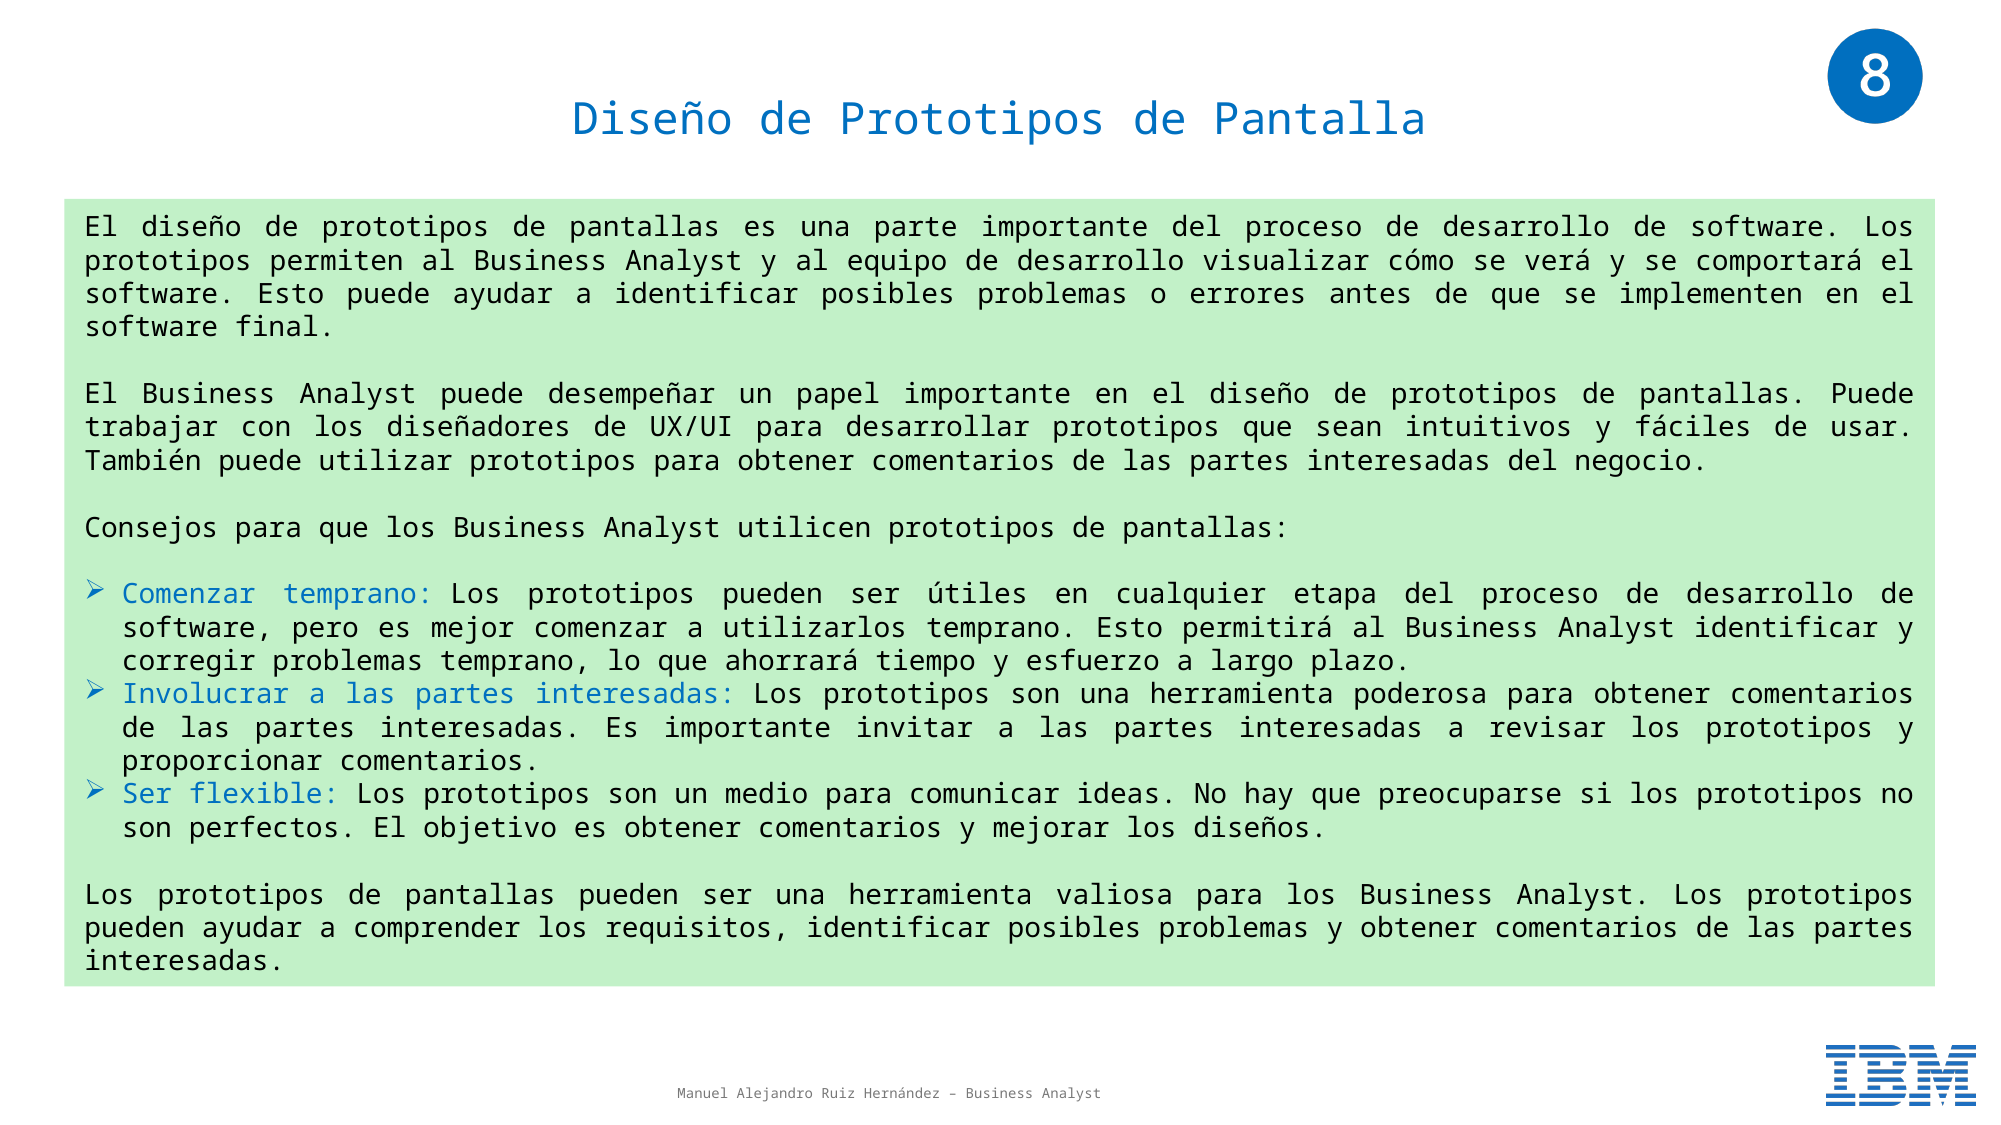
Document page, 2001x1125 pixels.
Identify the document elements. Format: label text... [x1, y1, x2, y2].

footer Manuel Alejandro Ruiz Hernández – Business Analyst [662, 1063, 1338, 1124]
picture [1814, 16, 1935, 136]
text_box Diseño de Prototipos de Pantalla [169, 80, 1833, 154]
text_box El diseño de prototipos de pantallas es una parte importante del proceso de desarrollo de software. Los prototipos permiten al Business Analyst y al equipo de desarrollo visualizar cómo se verá y se comportará el software. Esto puede ayudar a identificar posibles problemas o errores antes de que se implementen en el software final. El Business Analyst puede desempeñar un papel importante en el diseño de prototipos de pantallas. Puede trabajar con los diseñadores de UX/UI para desarrollar prototipos que sean intuitivos y fáciles de usar. También puede utilizar prototipos para obtener comentarios de las partes interesadas del negocio. Consejos para que los Business Analyst utilicen prototipos de pantallas: Comenzar temprano: Los prototipos pueden ser útiles en cualquier etapa del proceso de desarrollo de software, pero es mejor comenzar a utilizarlos temprano. Esto permitirá al Business Analyst identificar y corregir problemas temprano, lo que ahorrará tiempo y esfuerzo a largo plazo. Involucrar a las partes interesadas: Los prototipos son una herramienta poderosa para obtener comentarios de las partes interesadas. Es importante invitar a las partes interesadas a revisar los prototipos y proporcionar comentarios. Ser flexible: Los prototipos son un medio para comunicar ideas. No hay que preocuparse si los prototipos no son perfectos. El objetivo es obtener comentarios y mejorar los diseños. Los prototipos de pantallas pueden ser una herramienta valiosa para los Business Analyst. Los prototipos pueden ayudar a comprender los requisitos, identificar posibles problemas y obtener comentarios de las partes interesadas. [63, 198, 1936, 987]
picture [1826, 1045, 1977, 1107]
